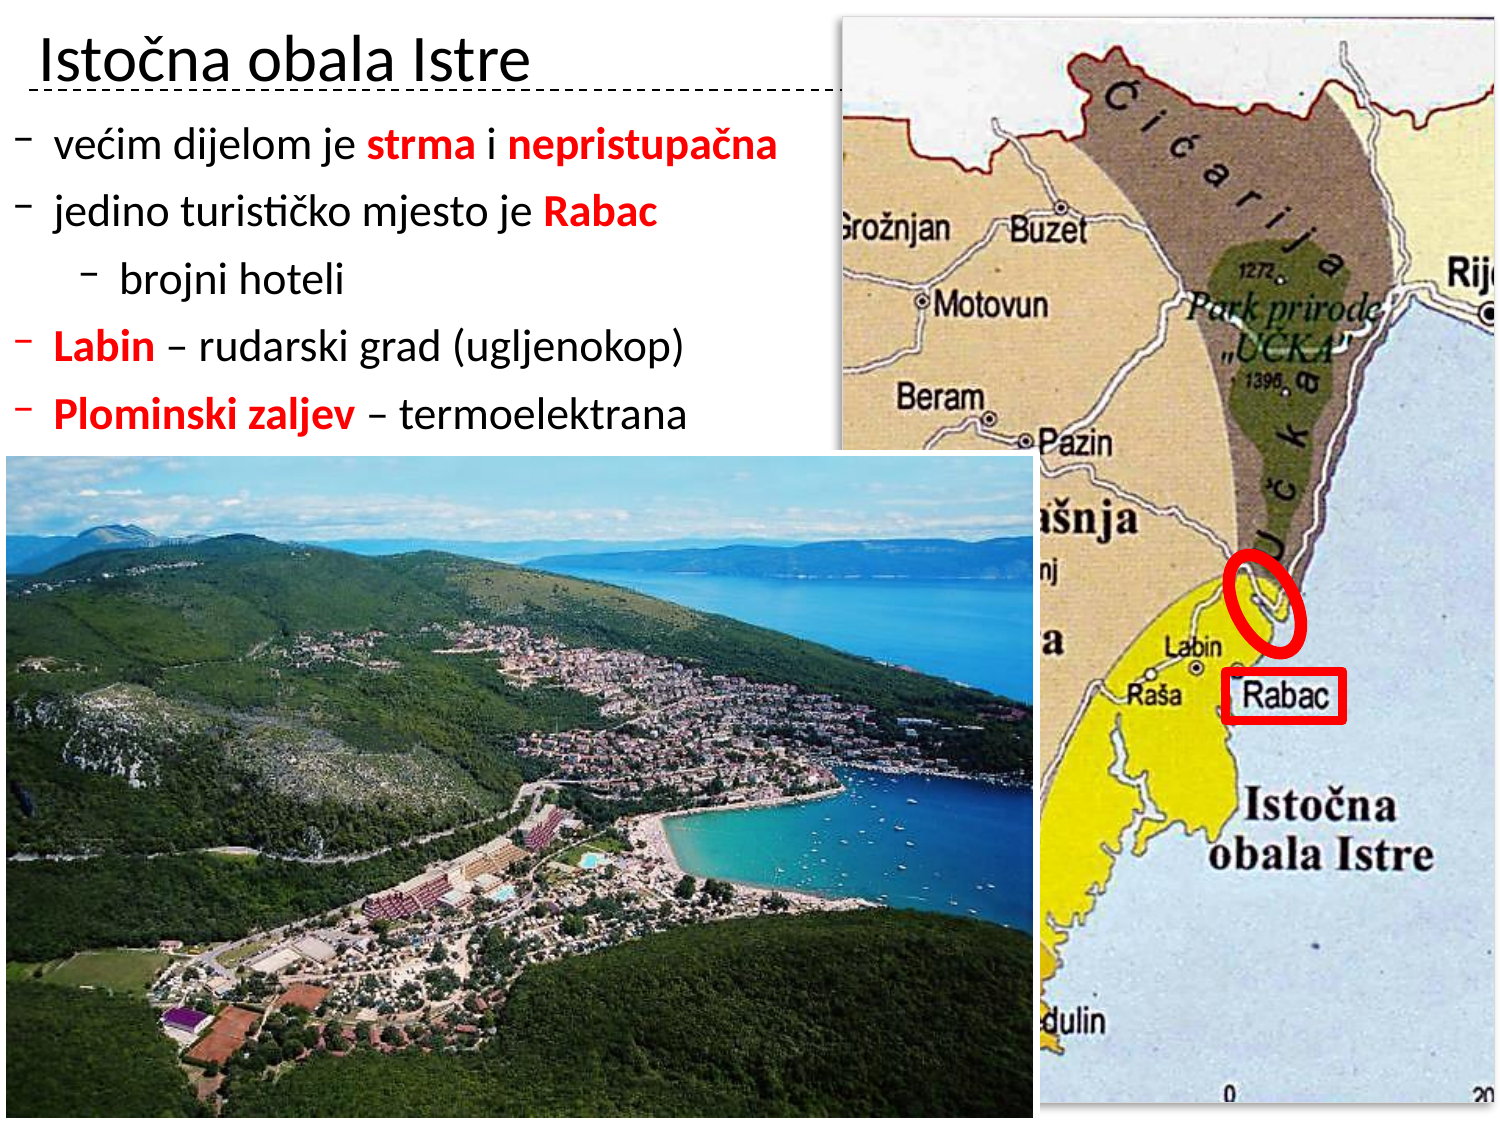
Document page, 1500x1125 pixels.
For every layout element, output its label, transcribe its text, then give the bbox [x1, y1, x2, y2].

title Istočna obala Istre [23, 7, 1477, 102]
list većim dijelom je strma i nepristupačna jedino turističko mjesto je Rabac brojni hoteli Labin – rudarski grad (ugljenokop) Plominski zaljev – termoelektrana [0, 106, 832, 450]
picture [5, 16, 1495, 1118]
